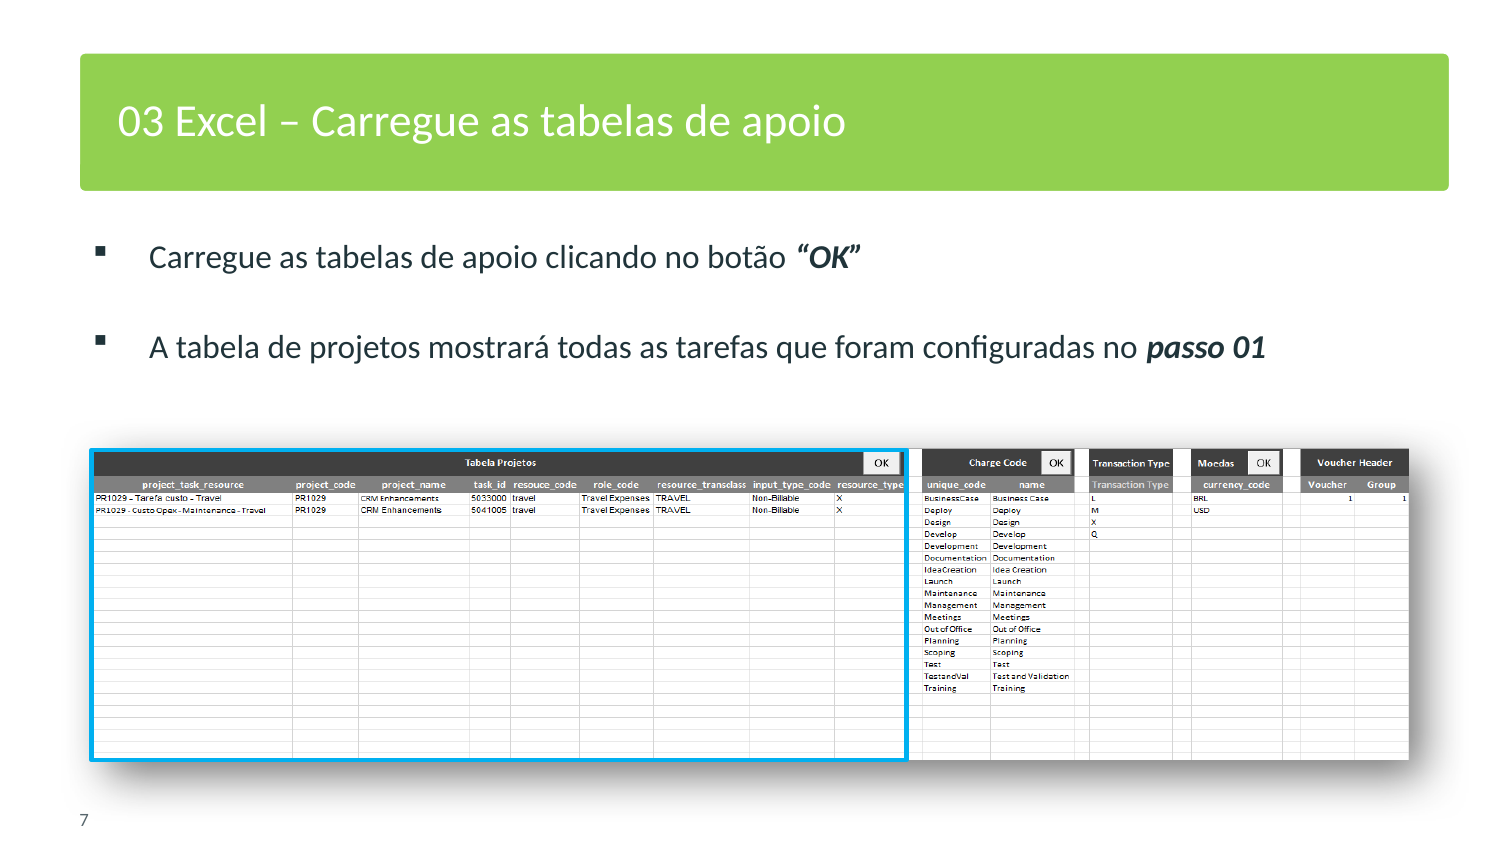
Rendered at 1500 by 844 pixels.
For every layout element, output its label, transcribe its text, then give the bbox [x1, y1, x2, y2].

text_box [77, 51, 1452, 194]
list Carregue as tabelas de apoio clicando no botão “OK” A tabela de projetos mostrará todas as tarefas que foram configuradas no passo 01 [77, 208, 1428, 449]
picture [95, 453, 903, 757]
picture [909, 448, 1409, 761]
